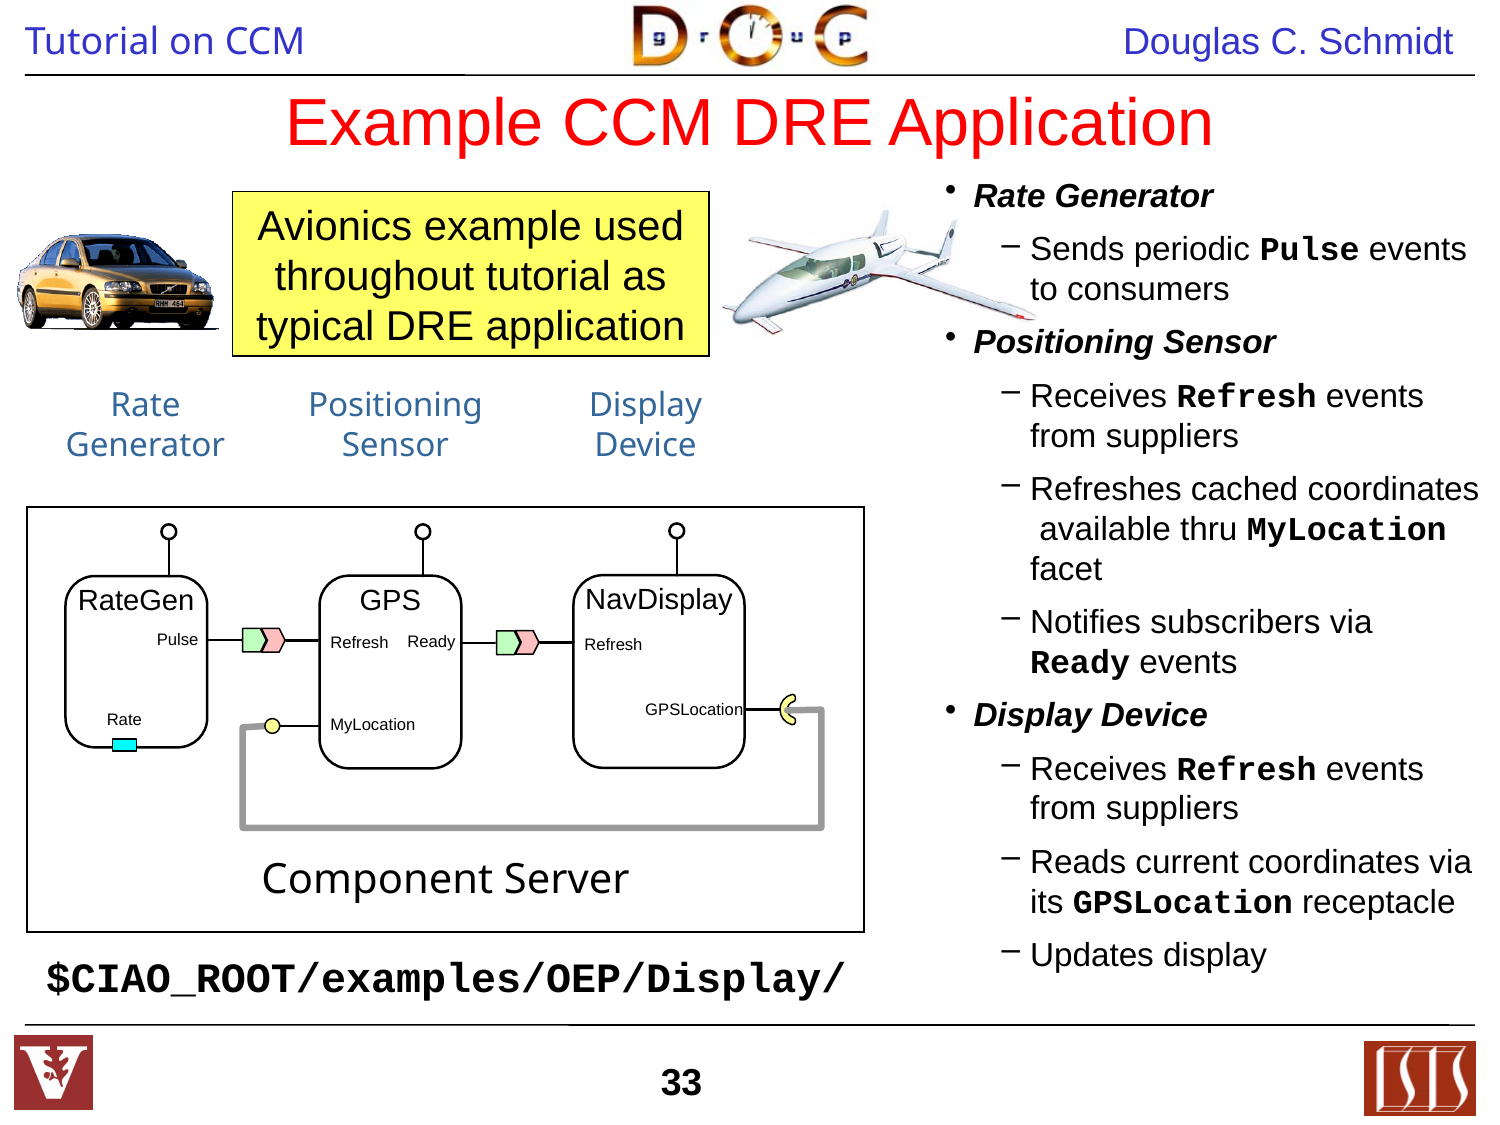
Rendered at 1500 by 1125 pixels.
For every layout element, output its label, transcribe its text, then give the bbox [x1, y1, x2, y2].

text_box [60, 519, 831, 837]
text_box [26, 507, 865, 933]
picture [713, 205, 1040, 341]
text_box Avionics example used throughout tutorial as typical DRE application [232, 191, 710, 357]
picture [1364, 1041, 1476, 1116]
list Rate Generator Sends periodic Pulse events to consumers Positioning Sensor Receives Refresh events from suppliers Refreshes cached coordinates available thru MyLocation facet Notifies subscribers via Ready events Display Device Receives Refresh events from suppliers Reads current coordinates via its GPSLocation receptacle Updates display [929, 166, 1500, 1015]
title Example CCM DRE Application [24, 87, 1476, 151]
text_box Display Device [539, 375, 752, 471]
picture [624, 0, 875, 71]
text_box Component Server [176, 844, 715, 910]
picture [14, 1035, 93, 1110]
picture [17, 234, 219, 330]
text_box Positioning Sensor [289, 375, 502, 471]
text_box $CIAO_ROOT/examples/OEP/Display/ [30, 943, 861, 1009]
text_box Rate Generator [39, 375, 252, 471]
